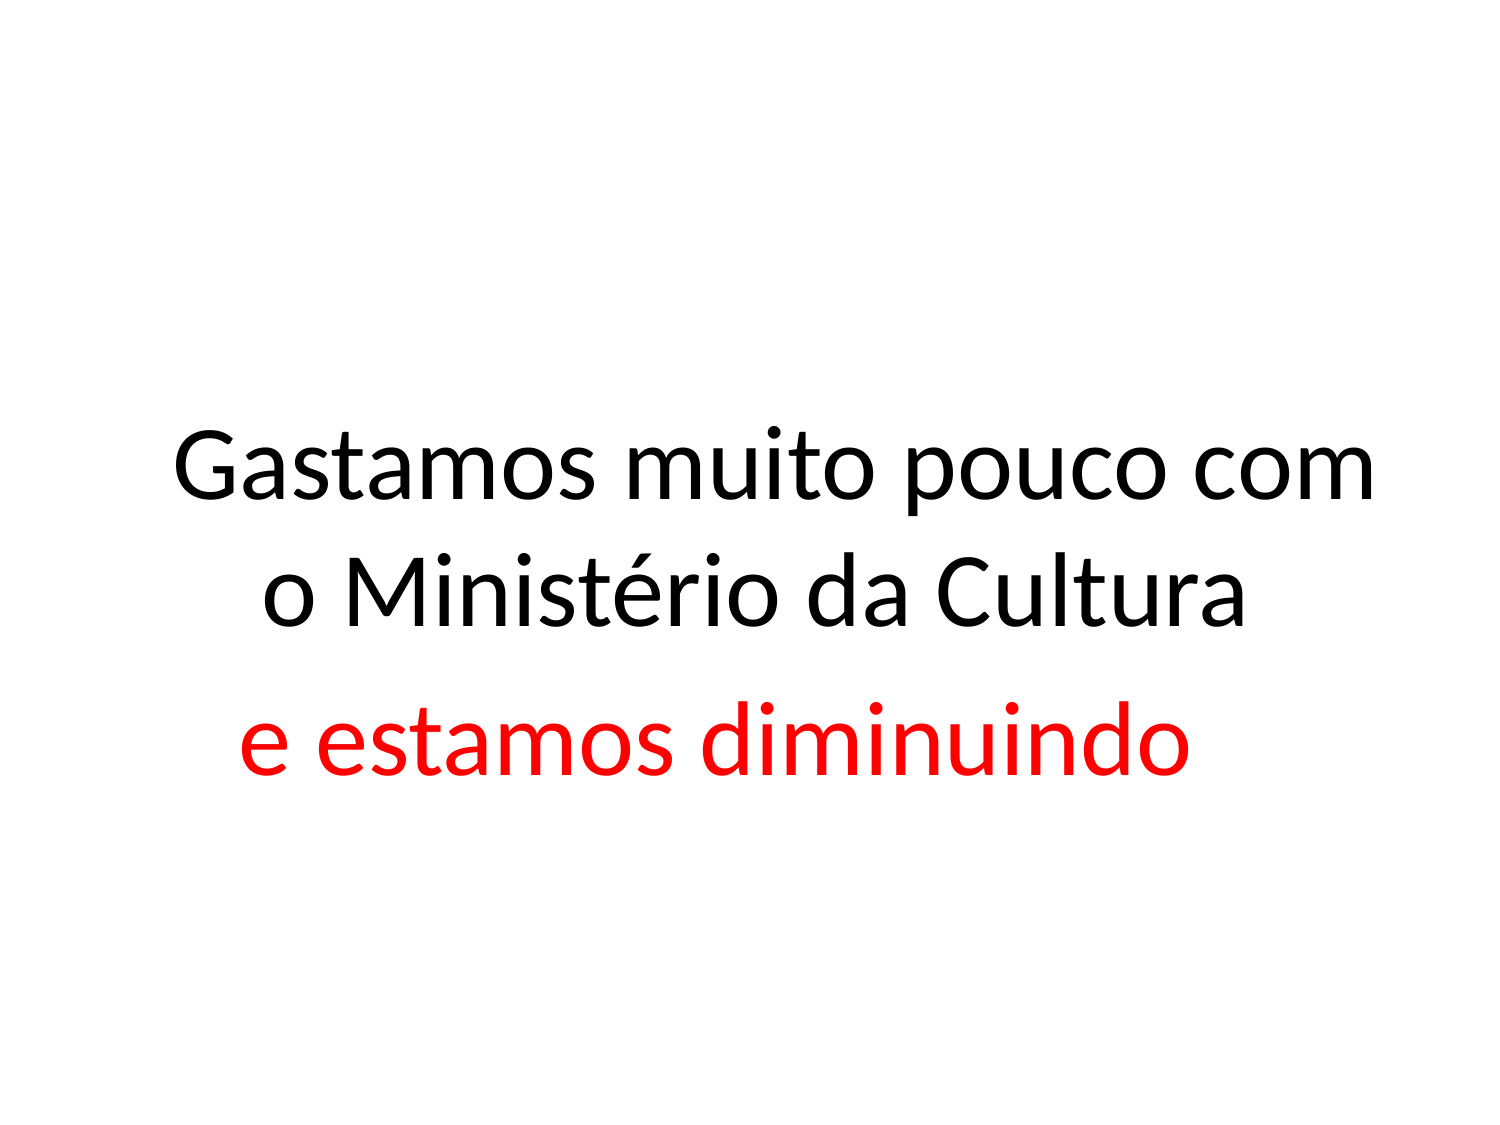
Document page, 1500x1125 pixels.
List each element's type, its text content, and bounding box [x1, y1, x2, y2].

list Gastamos muito pouco com o Ministério da Cultura e estamos diminuindo [53, 385, 1404, 870]
